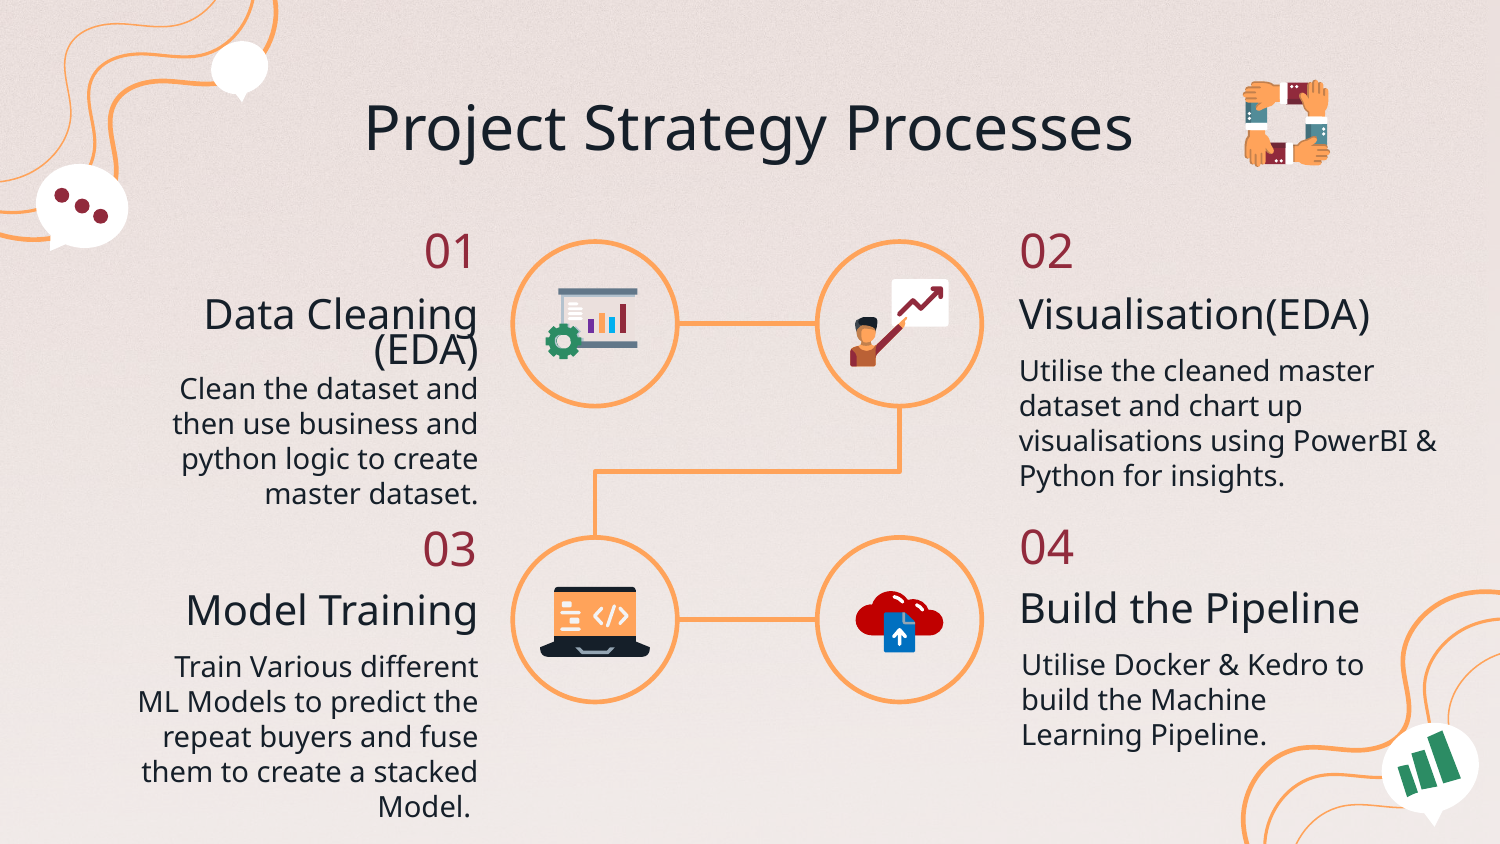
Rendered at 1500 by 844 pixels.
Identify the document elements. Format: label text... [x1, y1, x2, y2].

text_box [1242, 79, 1331, 168]
text_box [817, 241, 982, 407]
title Visualisation(EDA) [1003, 286, 1479, 366]
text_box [855, 590, 944, 653]
subtitle Clean the dataset and then use business and python logic to create master dataset. [119, 355, 494, 464]
subtitle Utilise the cleaned master dataset and chart up visualisations using PowerBI & Python for insights. [1003, 337, 1467, 446]
title Model Training [110, 582, 494, 662]
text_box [539, 586, 650, 658]
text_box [681, 319, 814, 619]
text_box [817, 537, 982, 702]
subtitle Train Various different ML Models to predict the repeat buyers and fuse them to create a stacked Model. [119, 633, 494, 742]
text_box [512, 537, 677, 702]
title Data Cleaning (EDA) [110, 286, 494, 366]
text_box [545, 288, 638, 360]
title Project Strategy Processes [118, 72, 1381, 167]
text_box [512, 241, 678, 407]
subtitle Utilise Docker & Kedro to build the Machine Learning Pipeline. [1006, 631, 1381, 740]
text_box [211, 41, 269, 103]
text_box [35, 164, 129, 248]
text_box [850, 278, 949, 367]
title 03 [394, 503, 493, 598]
title 02 [1004, 205, 1103, 300]
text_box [1380, 723, 1481, 813]
title 01 [395, 205, 494, 300]
title 04 [1004, 501, 1103, 596]
title Build the Pipeline [1003, 580, 1455, 660]
